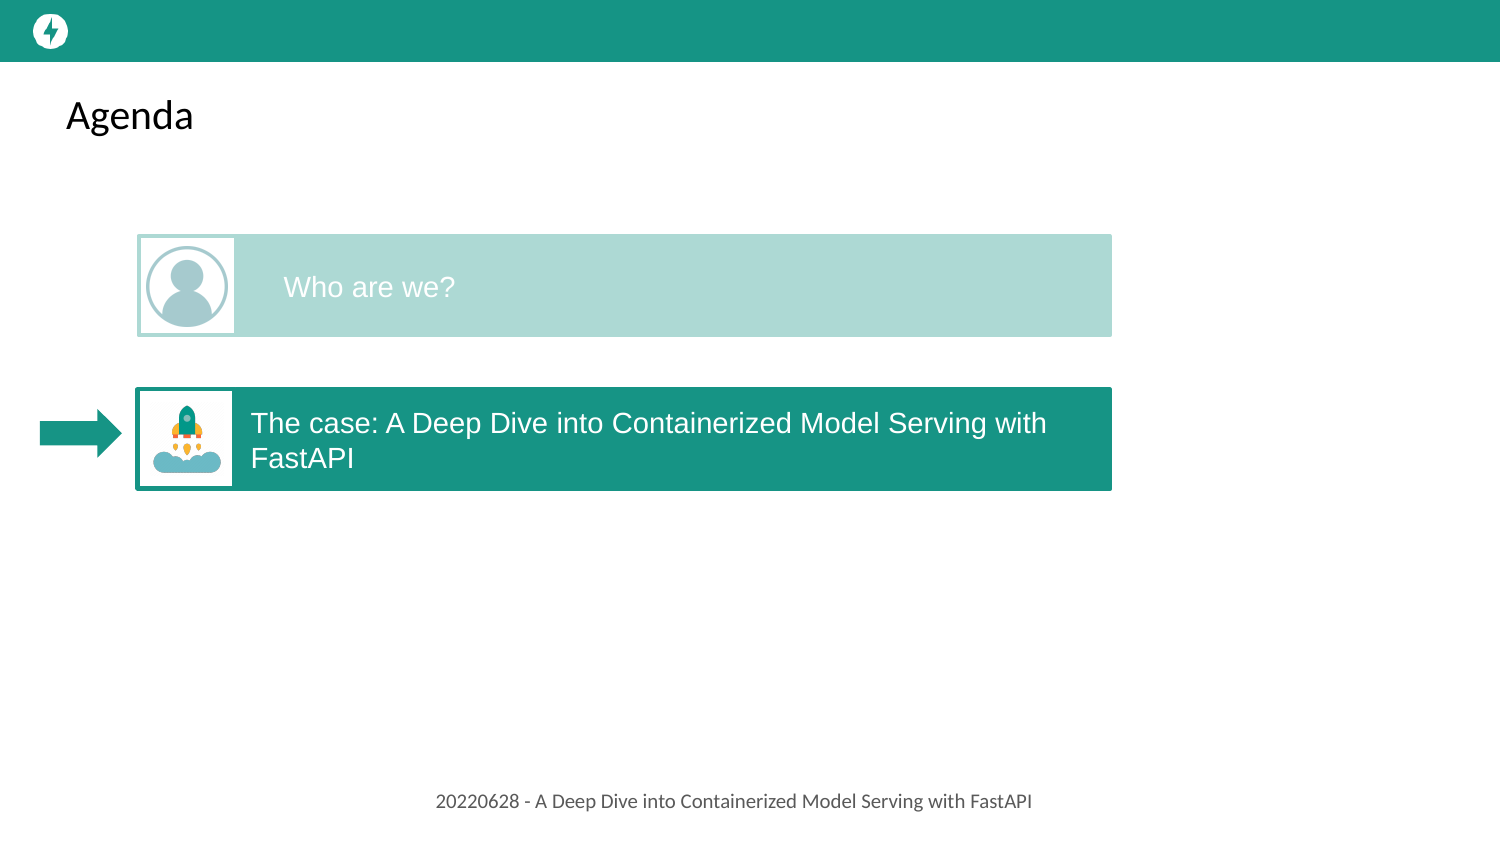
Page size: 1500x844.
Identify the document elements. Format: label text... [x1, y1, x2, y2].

picture [146, 245, 228, 328]
text_box [104, 212, 1138, 350]
title Agenda [51, 72, 1449, 167]
text_box [135, 387, 234, 491]
picture [150, 401, 225, 476]
picture [0, 0, 1500, 62]
text_box [37, 406, 124, 460]
text_box The case: A Deep Dive into Containerized Model Serving with FastAPI [234, 387, 1112, 491]
text_box 20220628 - A Deep Dive into Containerized Model Serving with FastAPI [420, 780, 1048, 821]
